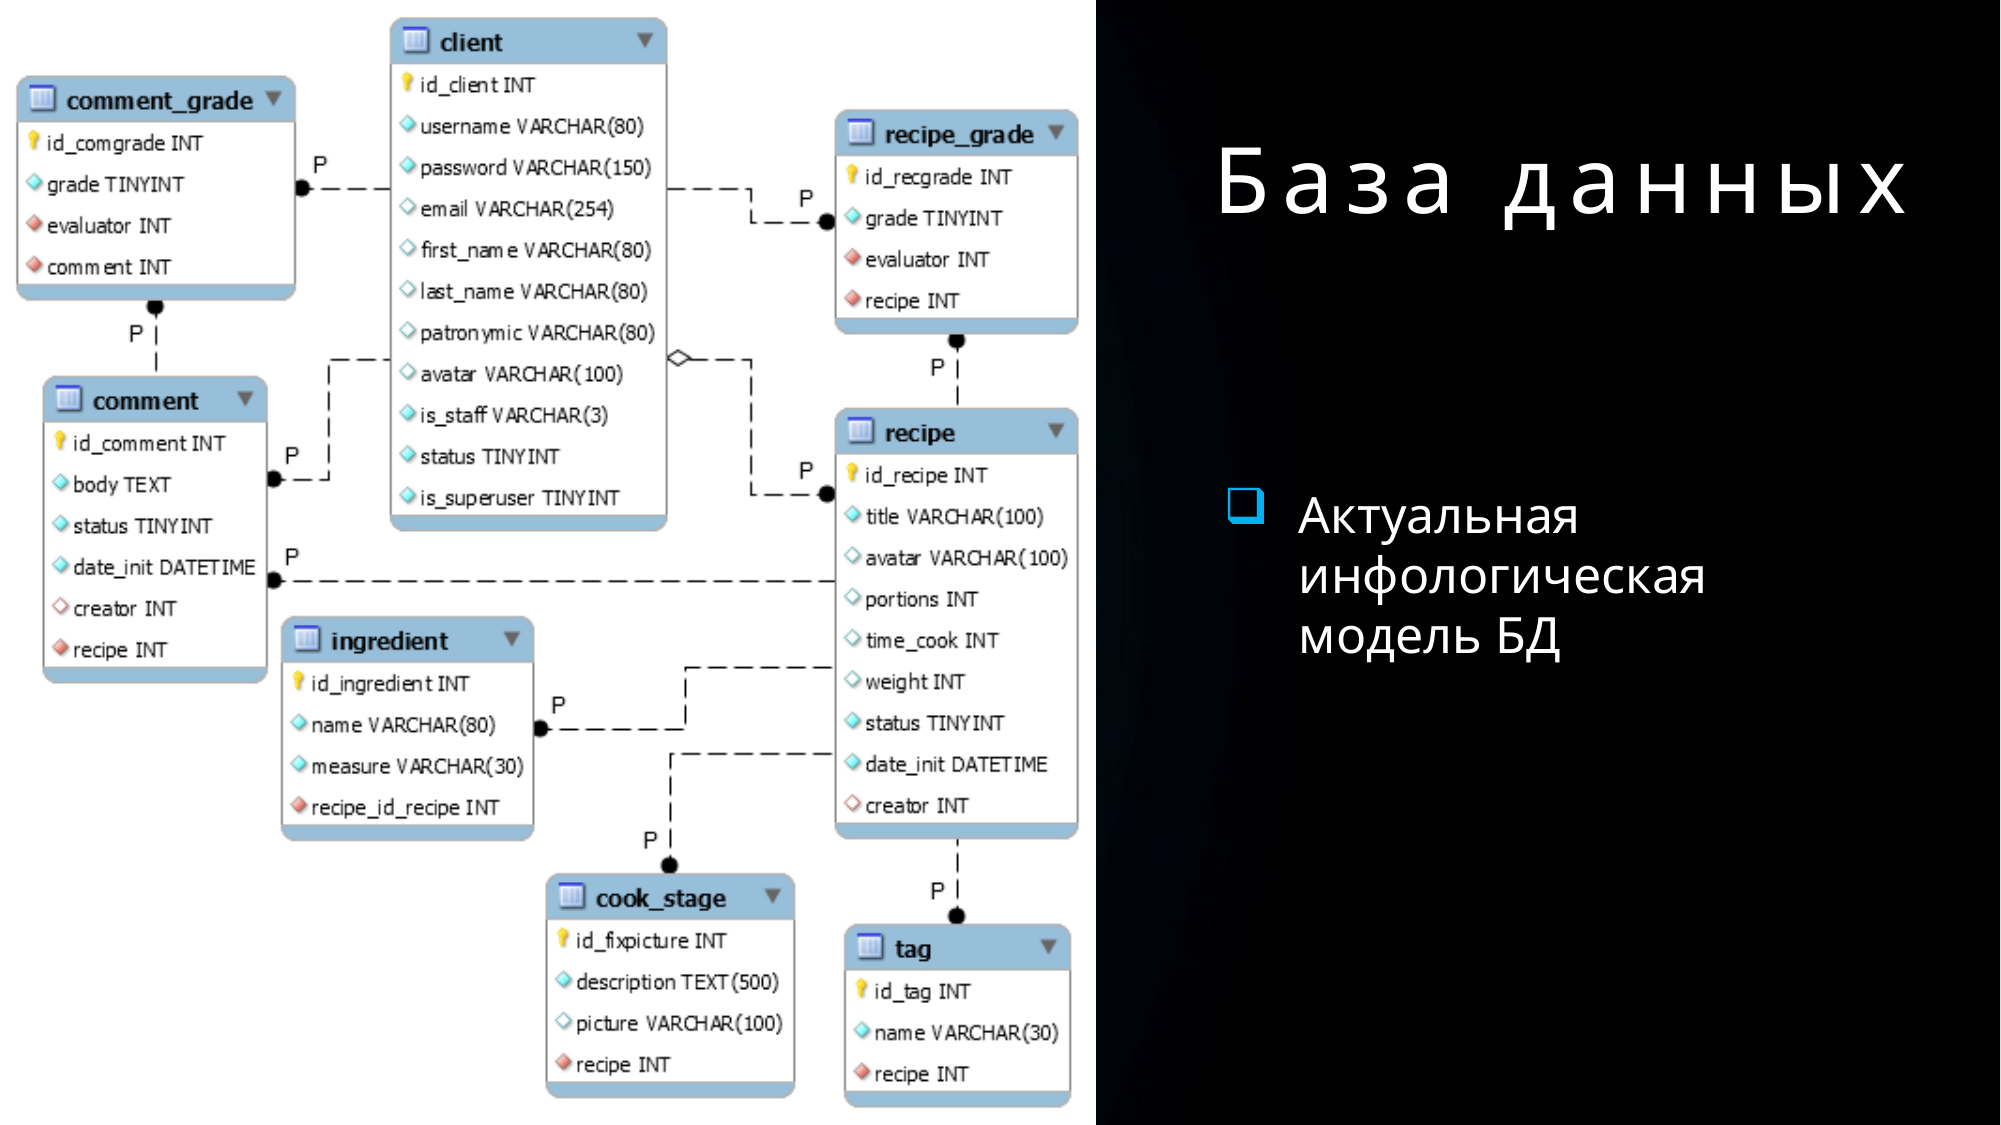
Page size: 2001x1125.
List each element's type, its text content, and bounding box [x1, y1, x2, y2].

text_box Актуальная инфологическая модель БД [1208, 475, 1913, 681]
text_box [1096, 414, 1877, 563]
text_box База данных [1187, 114, 1935, 263]
picture [0, 0, 2001, 1125]
